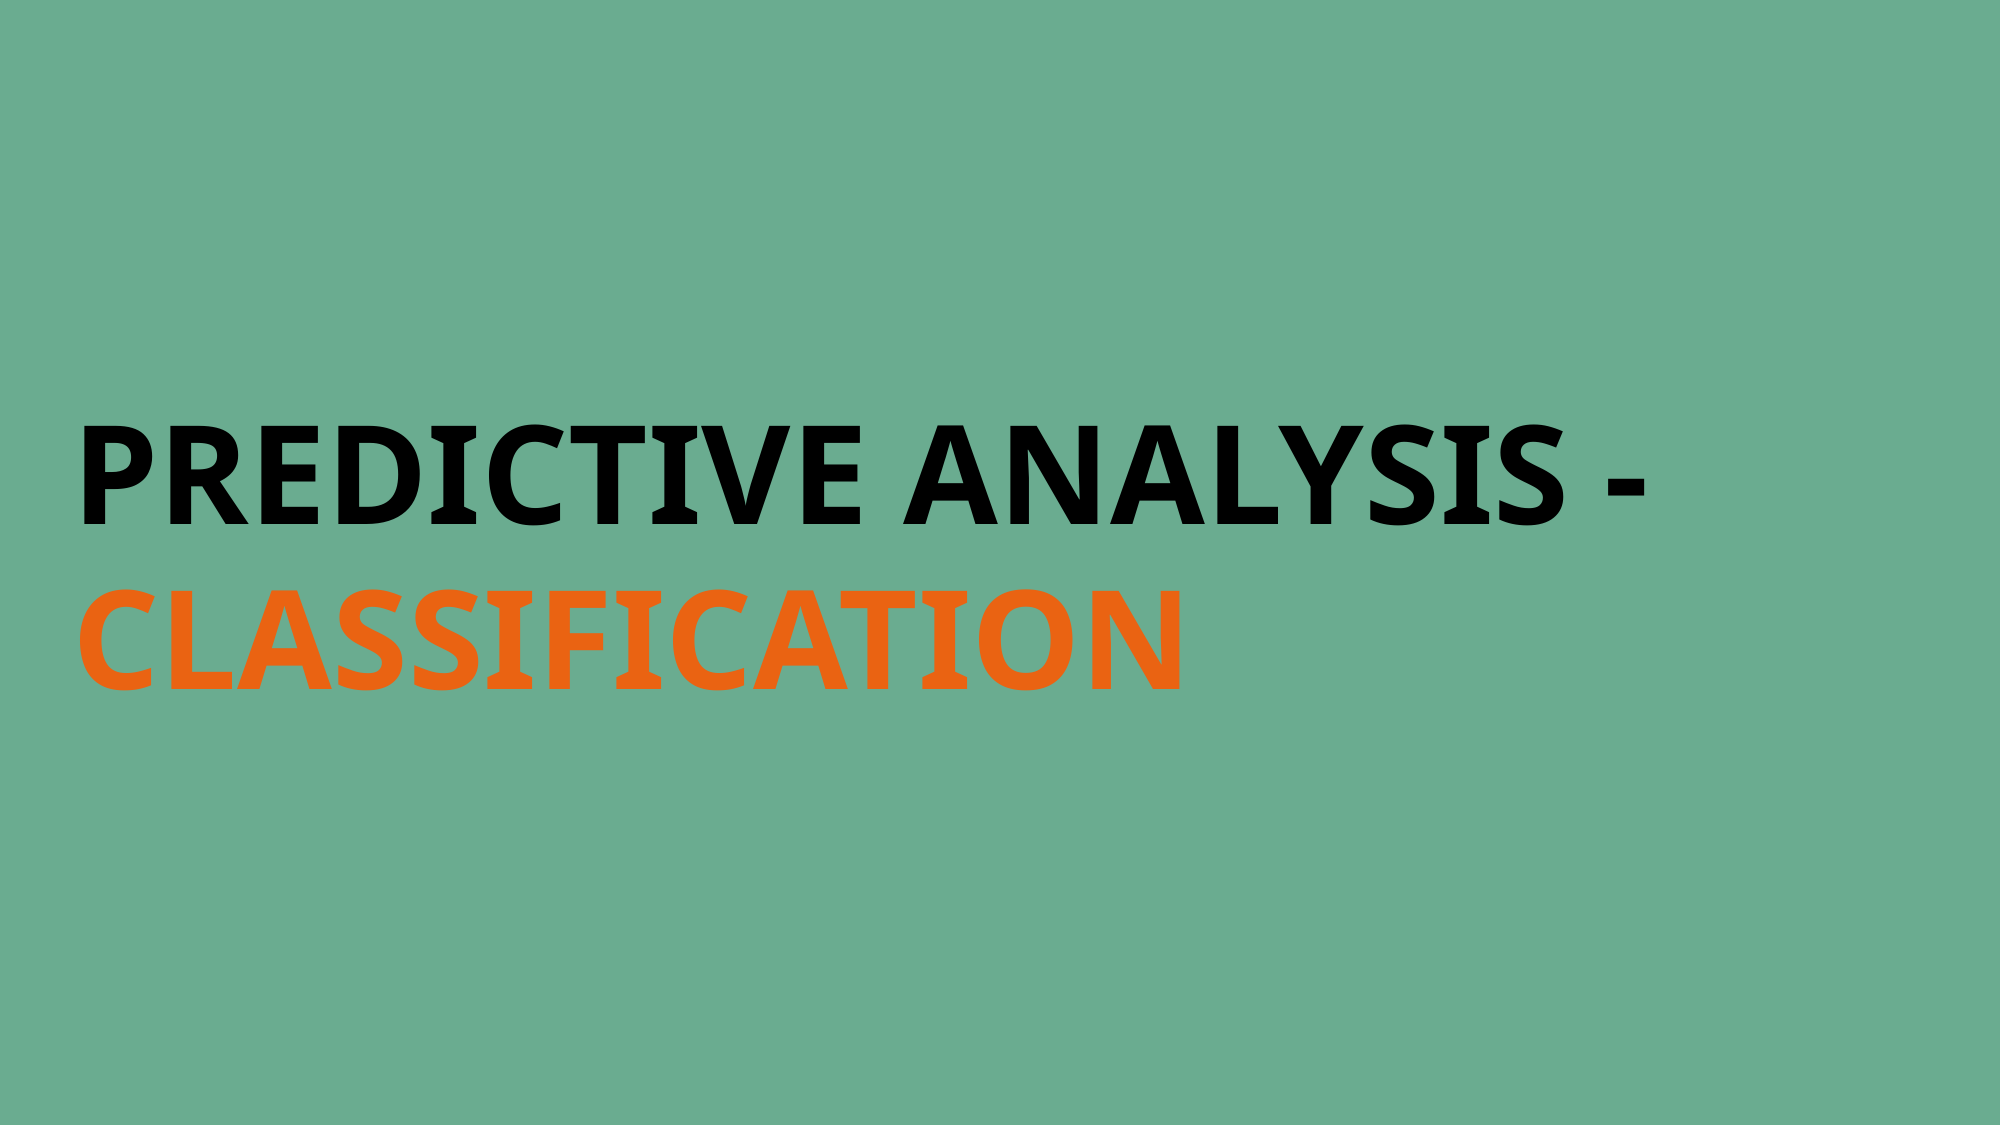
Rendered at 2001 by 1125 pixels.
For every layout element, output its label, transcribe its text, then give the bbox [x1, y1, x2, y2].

title PREDICTIVE ANALYSIS - CLASSIFICATION [66, 383, 1935, 717]
